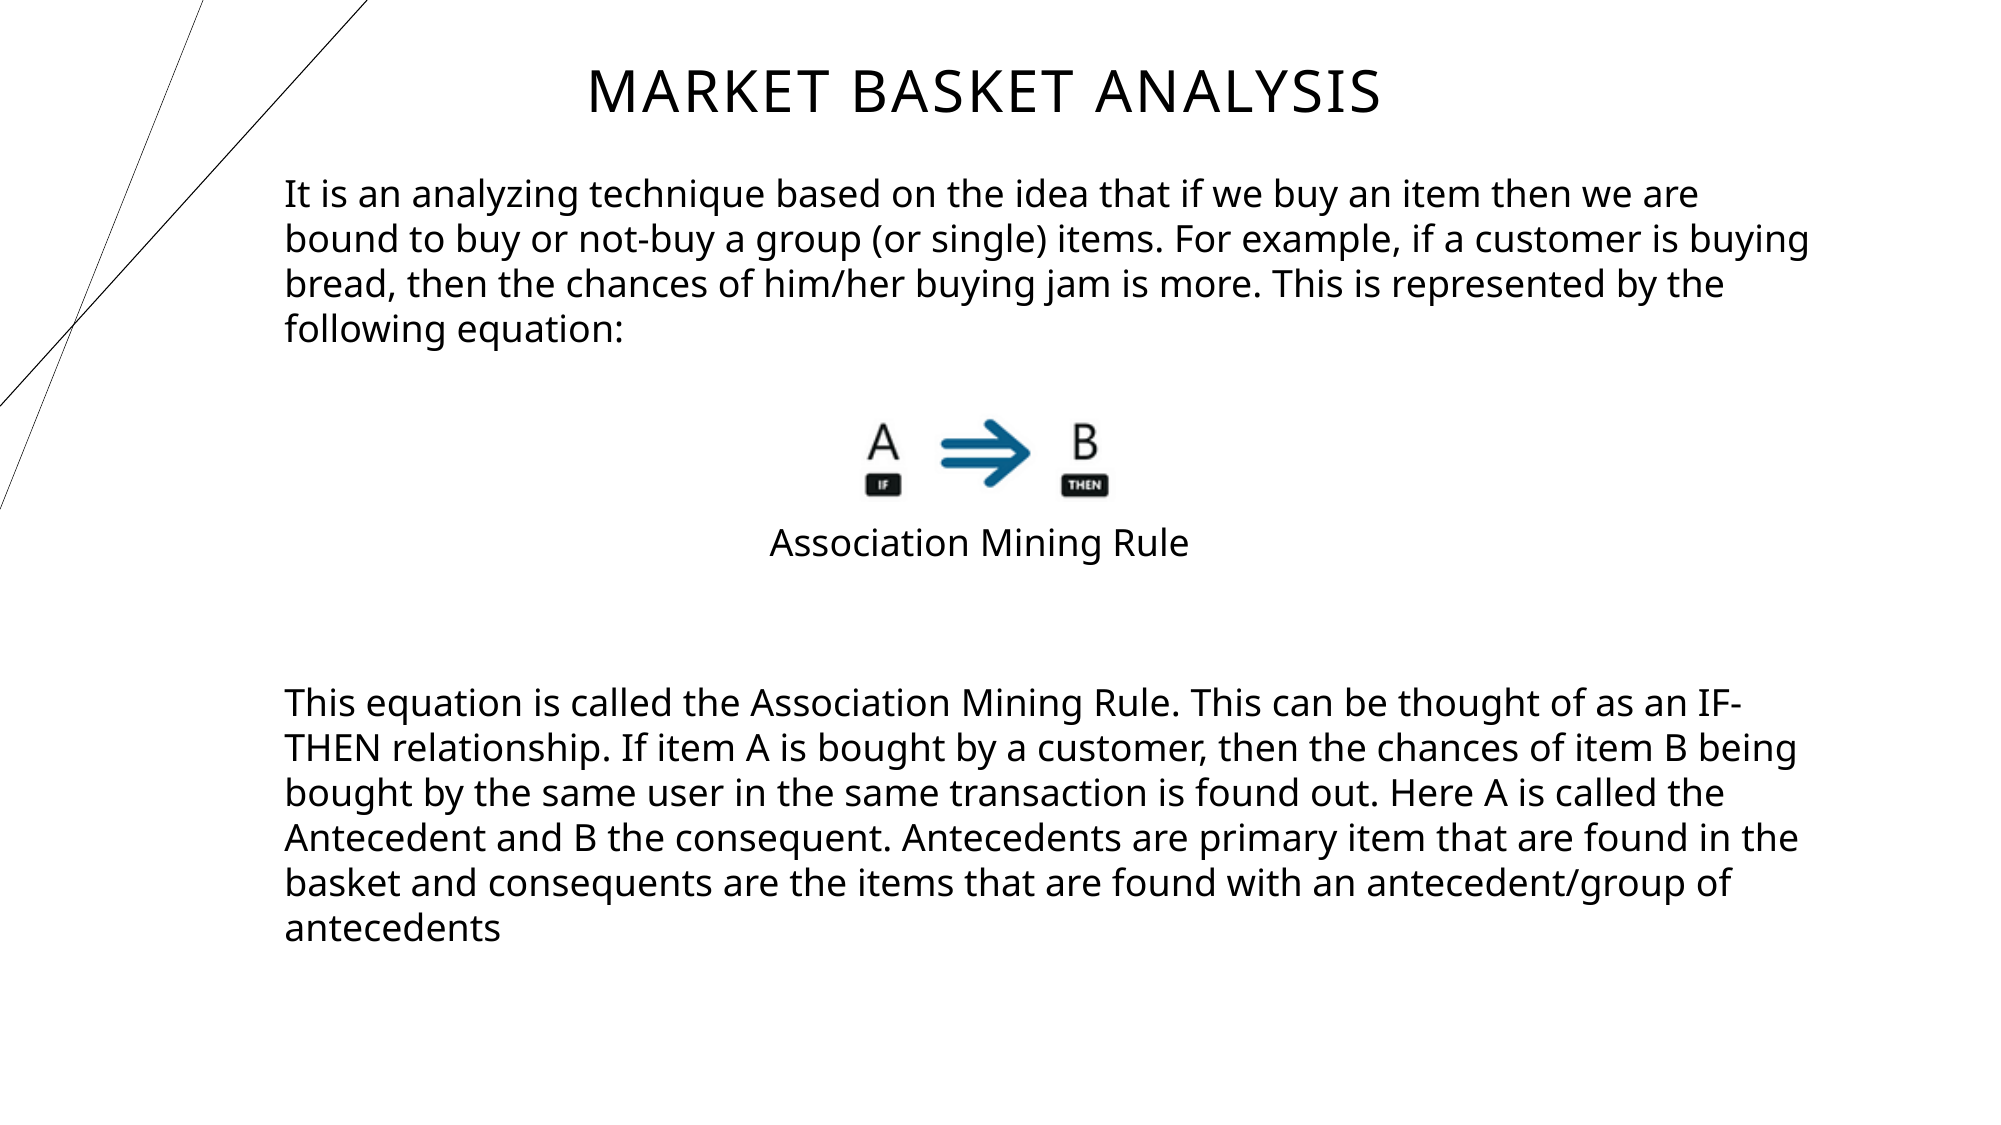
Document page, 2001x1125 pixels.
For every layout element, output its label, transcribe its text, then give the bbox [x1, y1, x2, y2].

text_box It is an analyzing technique based on the idea that if we buy an item then we are bound to buy or not-buy a group (or single) items. For example, if a customer is buying bread, then the chances of him/her buying jam is more. This is represented by the following equation: [269, 162, 1833, 403]
picture [827, 395, 1142, 502]
text_box Association Mining Rule [714, 511, 1256, 572]
title MARKET Basket Analysis [294, 24, 1676, 162]
text_box This equation is called the Association Mining Rule. This can be thought of as an IF-THEN relationship. If item A is bought by a customer, then the chances of item B being bought by the same user in the same transaction is found out. Here A is called the Antecedent and B the consequent. Antecedents are primary item that are found in the basket and consequents are the items that are found with an antecedent/group of antecedents [269, 671, 1833, 957]
